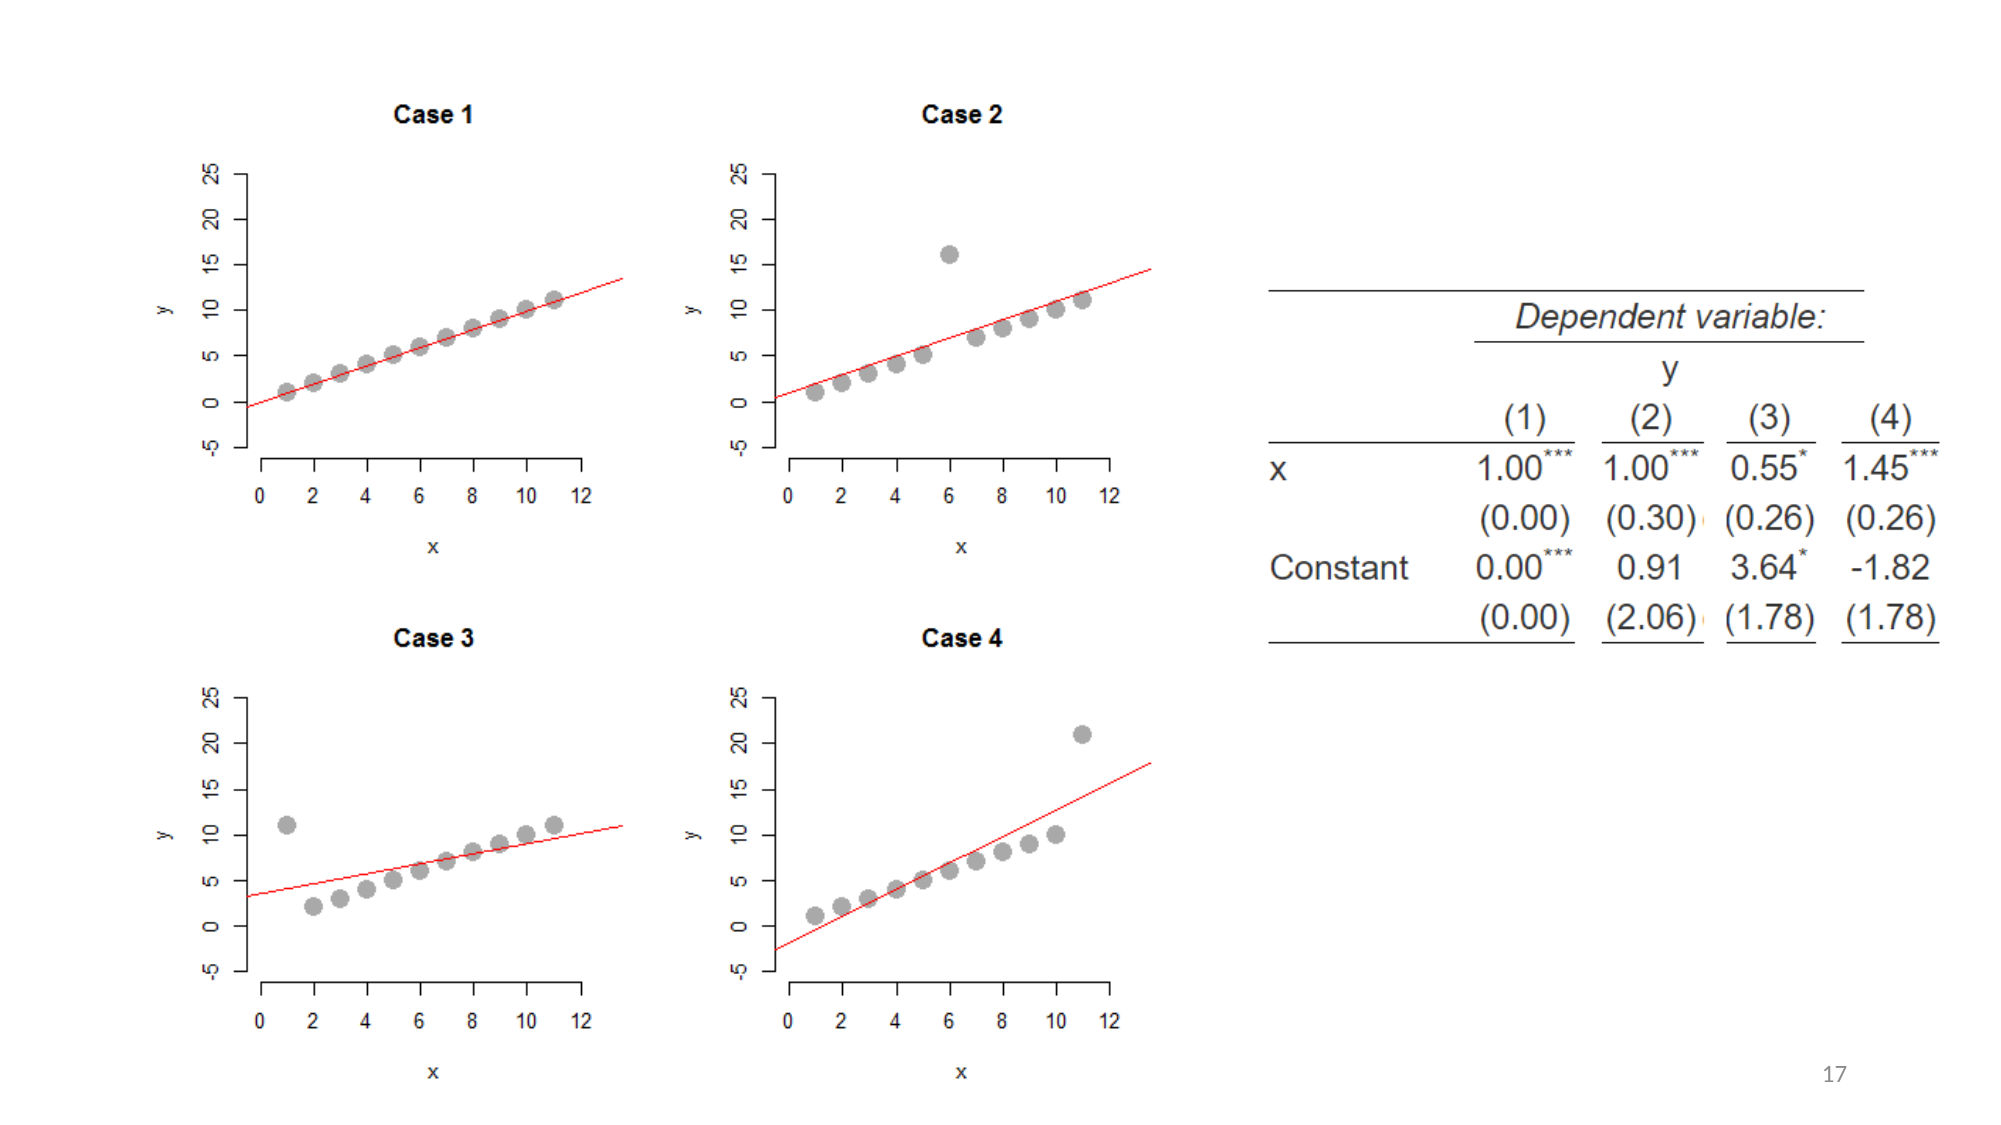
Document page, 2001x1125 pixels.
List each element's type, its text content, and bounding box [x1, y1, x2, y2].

picture [1239, 269, 1985, 652]
slide_number 17 [1412, 1042, 1863, 1103]
picture [145, 61, 1203, 1110]
